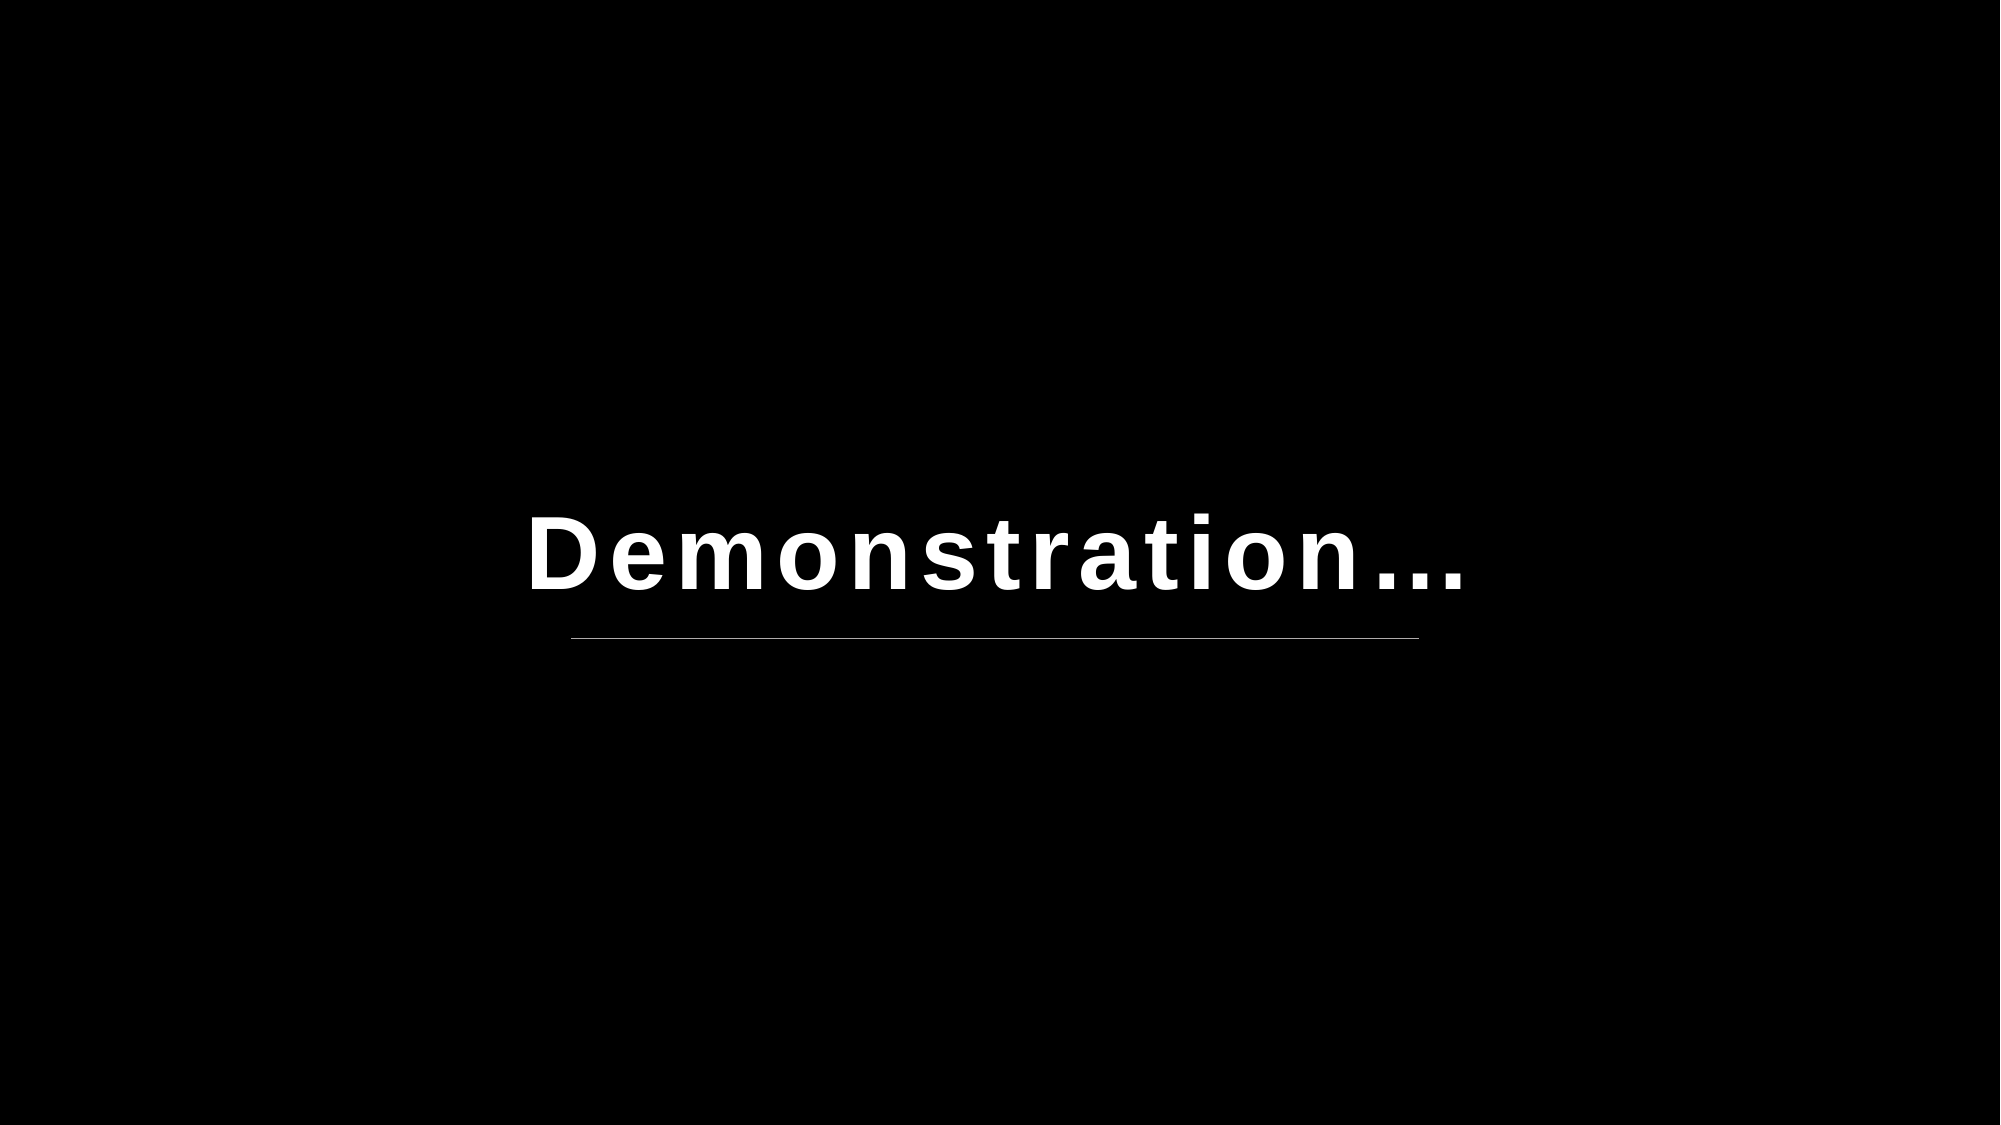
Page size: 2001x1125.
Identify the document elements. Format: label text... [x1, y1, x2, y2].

text_box Demonstration… [489, 485, 1510, 611]
